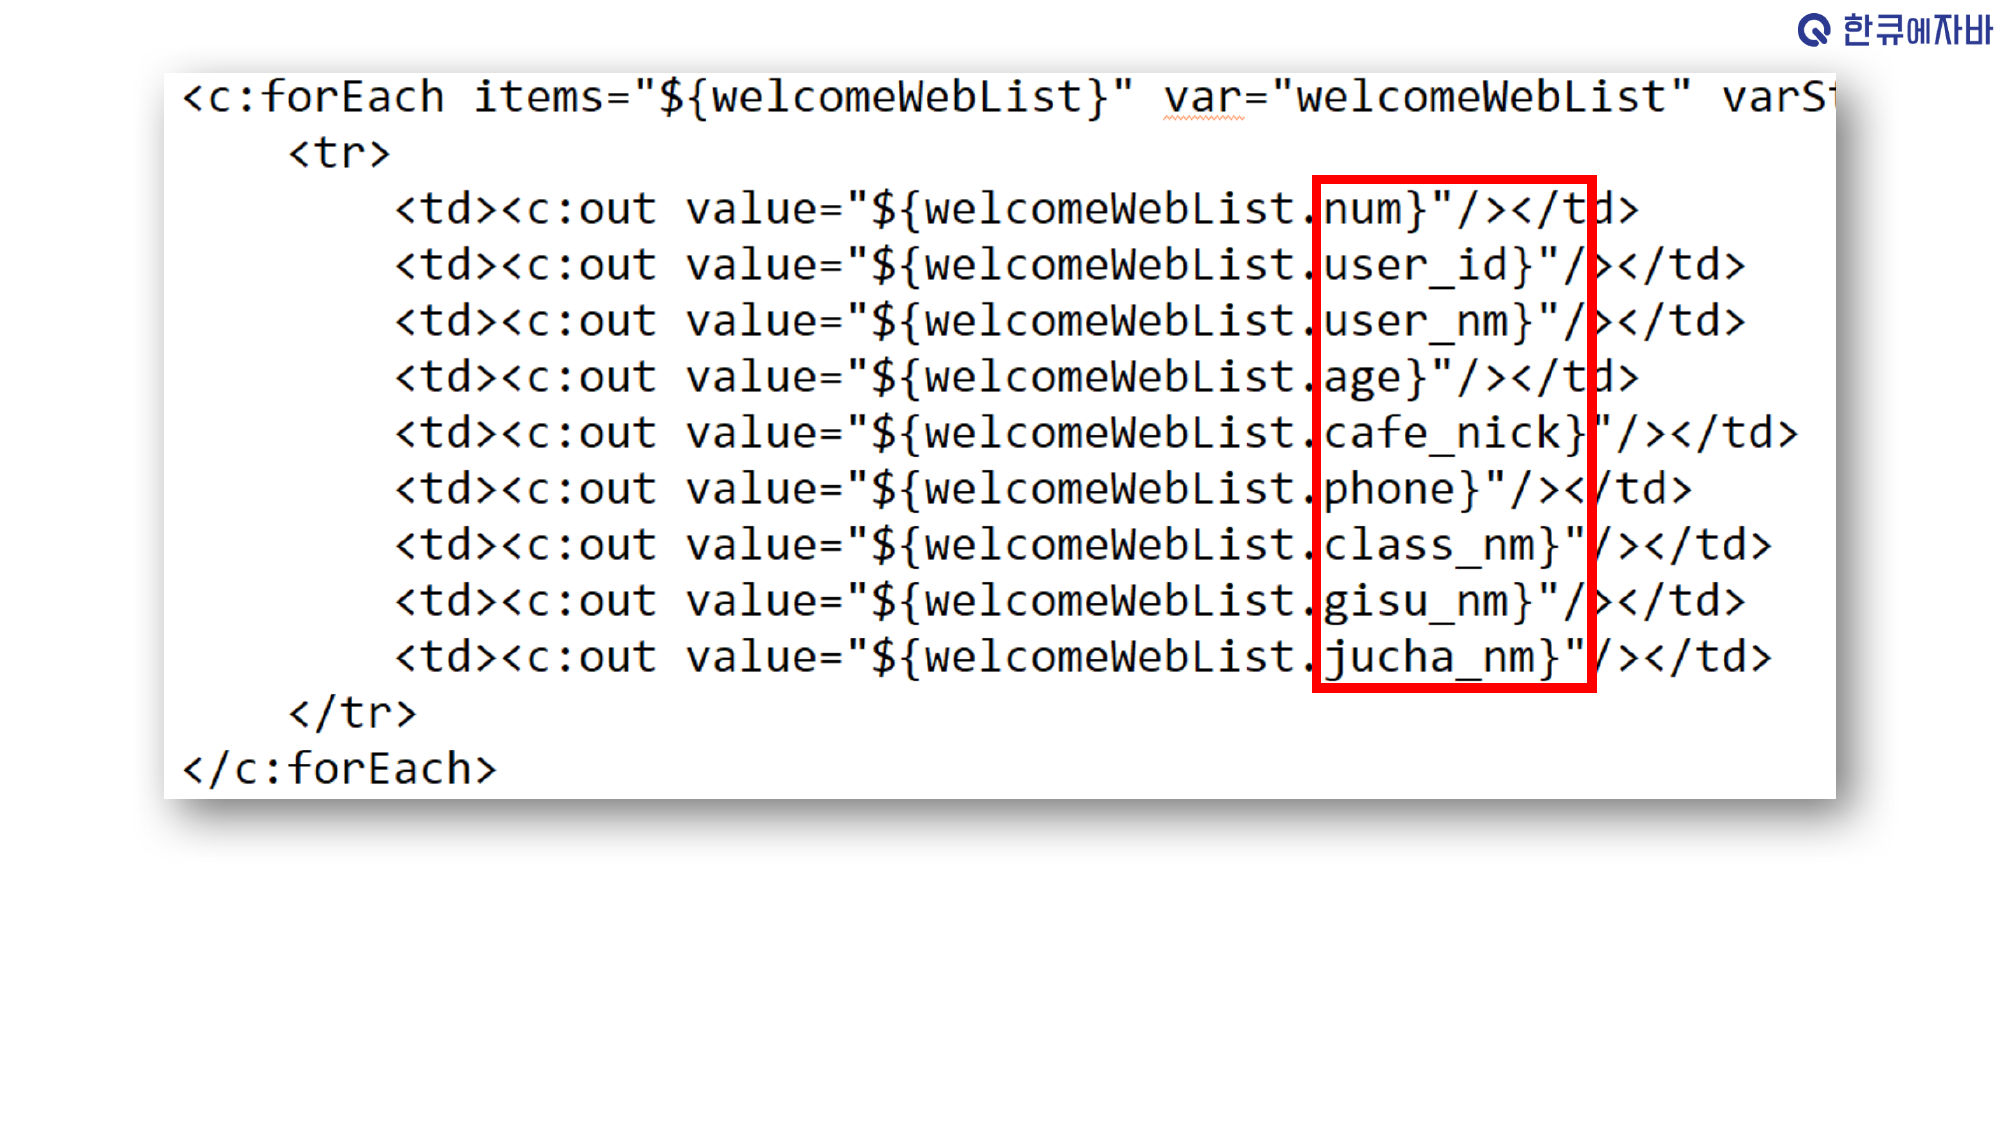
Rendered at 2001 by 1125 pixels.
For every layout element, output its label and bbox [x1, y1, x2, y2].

picture [164, 73, 1836, 799]
picture [1789, 0, 2000, 55]
